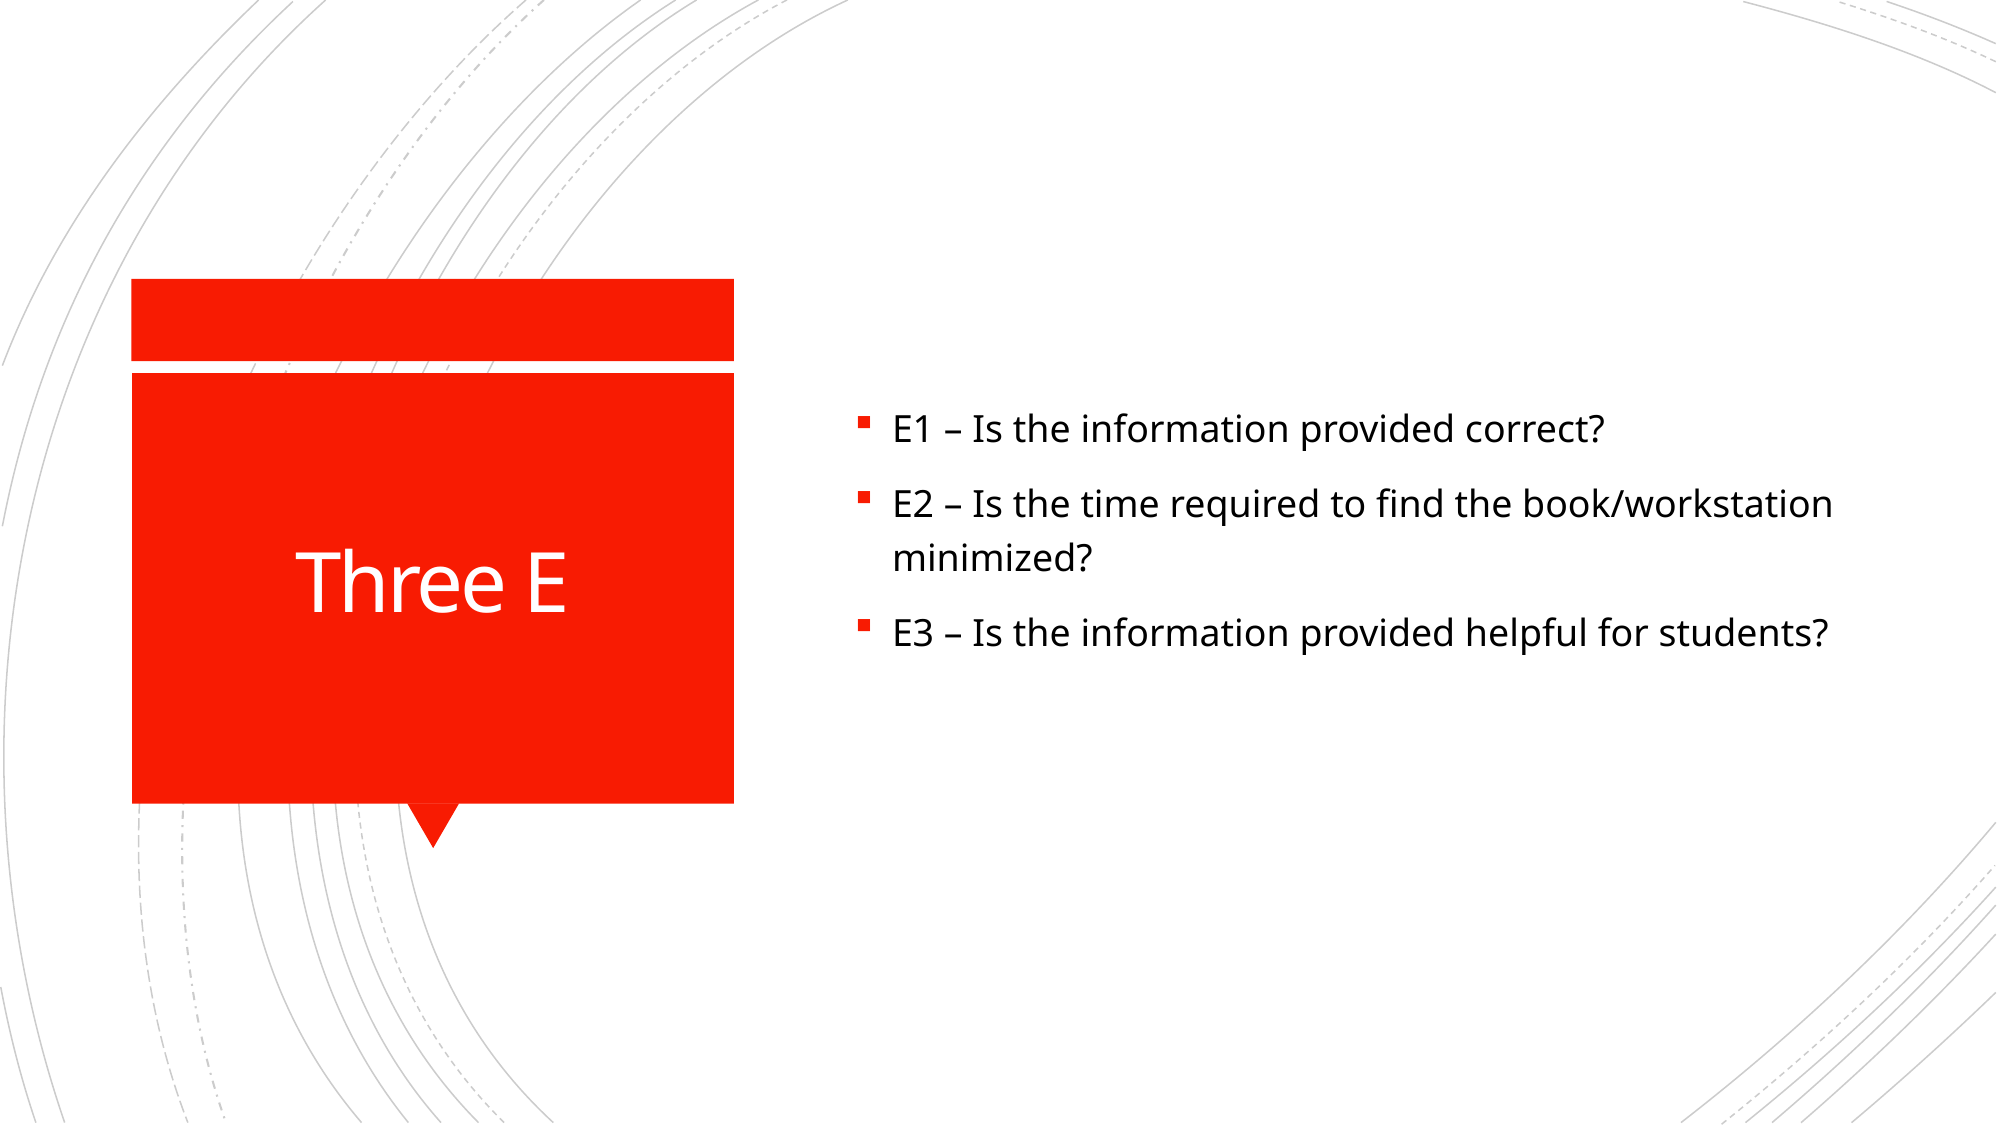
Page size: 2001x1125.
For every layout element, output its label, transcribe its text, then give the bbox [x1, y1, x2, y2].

title Three E [145, 385, 720, 789]
list E1 – Is the information provided correct? E2 – Is the time required to find the book/workstation minimized? E3 – Is the information provided helpful for students? [839, 131, 1871, 993]
